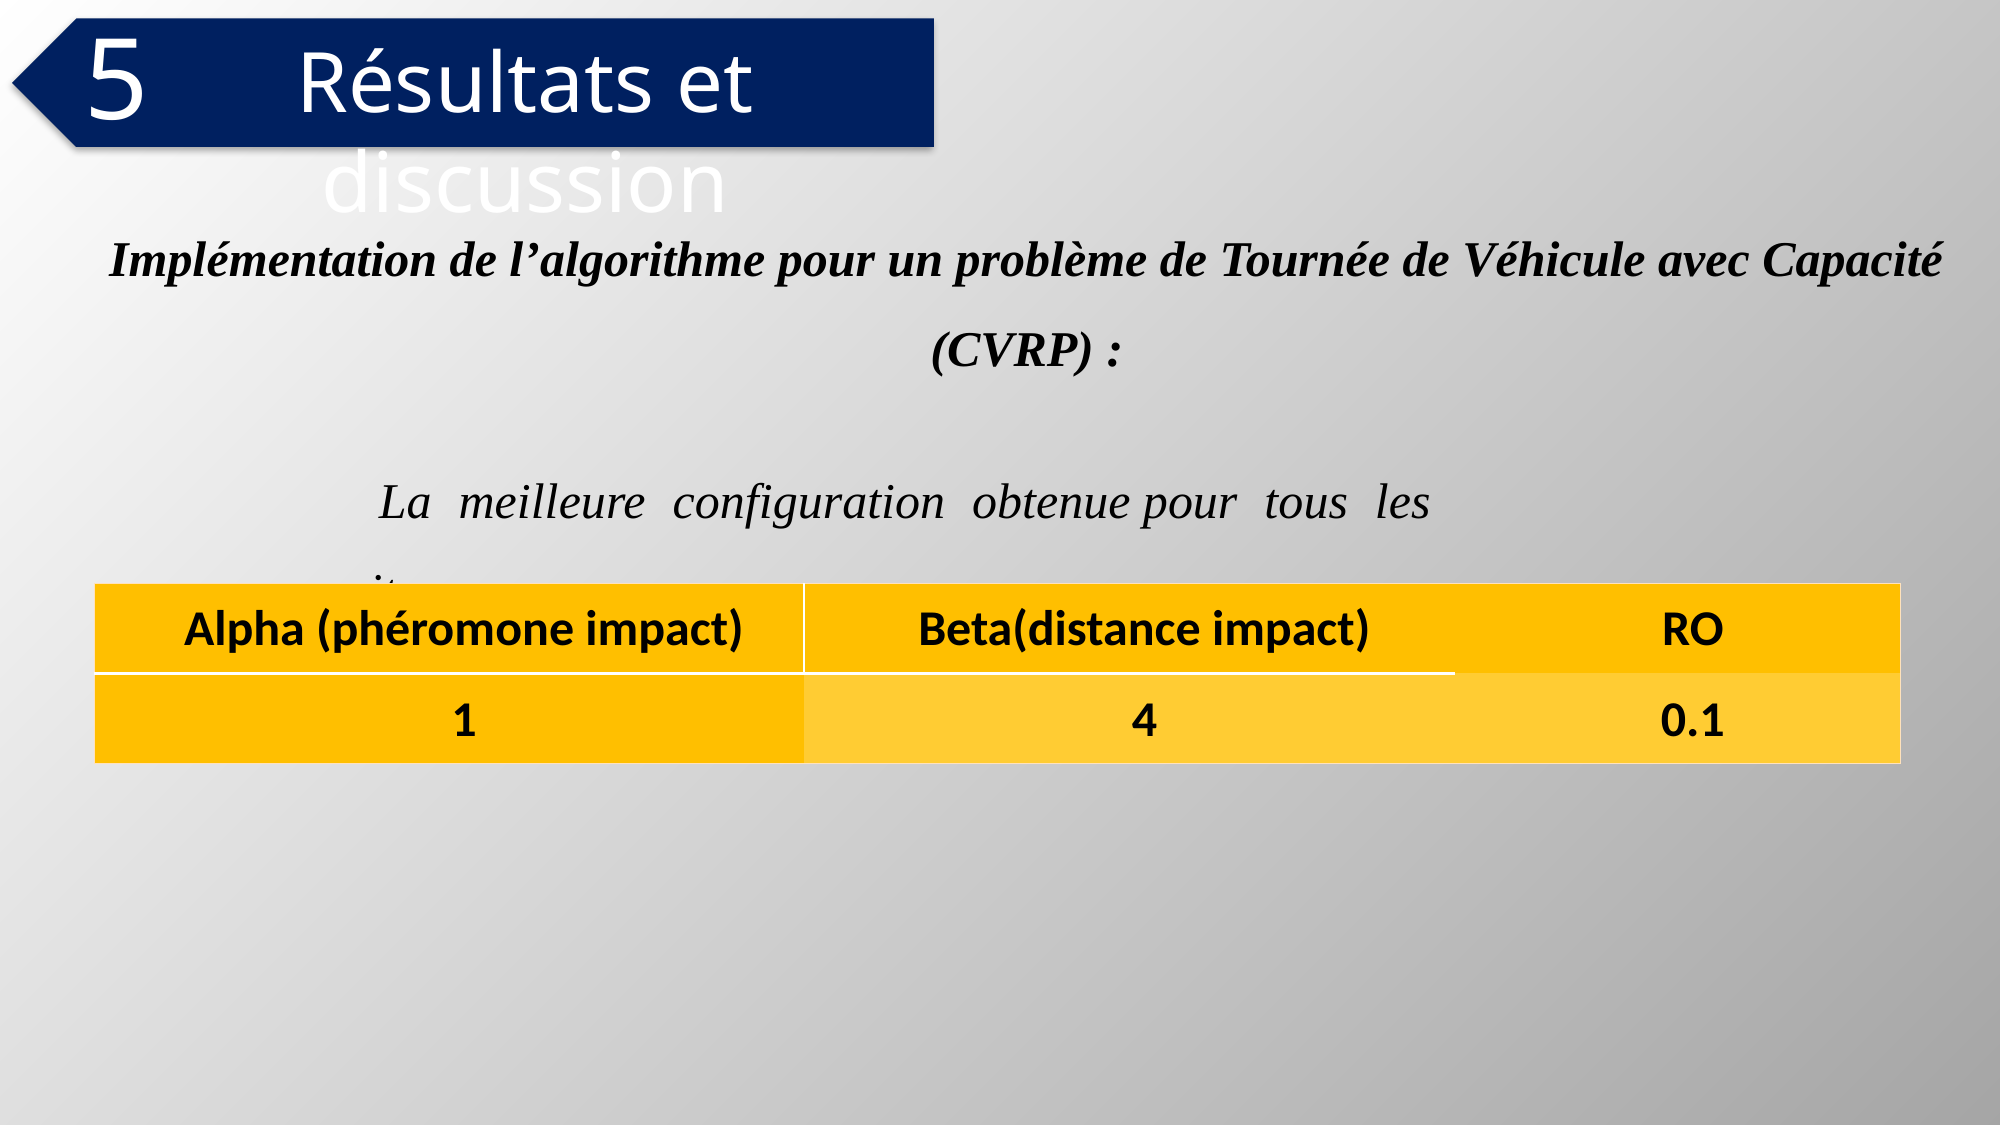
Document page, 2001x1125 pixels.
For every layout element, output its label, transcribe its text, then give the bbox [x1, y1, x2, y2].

text_box La meilleure configuration obtenue pour tous les sites [334, 431, 1447, 537]
table_header Beta(distance impact) [805, 584, 1455, 672]
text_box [11, 0, 935, 152]
table_cell 4 [804, 675, 1455, 763]
table_header Alpha (phéromone impact) [95, 584, 803, 672]
text_box Implémentation de l’algorithme pour un problème de Tournée de Véhicule avec Capacité (CVRP) : [0, 188, 1968, 384]
table_cell 0.1 [1455, 673, 1900, 763]
table_cell 1 [95, 675, 804, 763]
table_header RO [1455, 584, 1900, 673]
